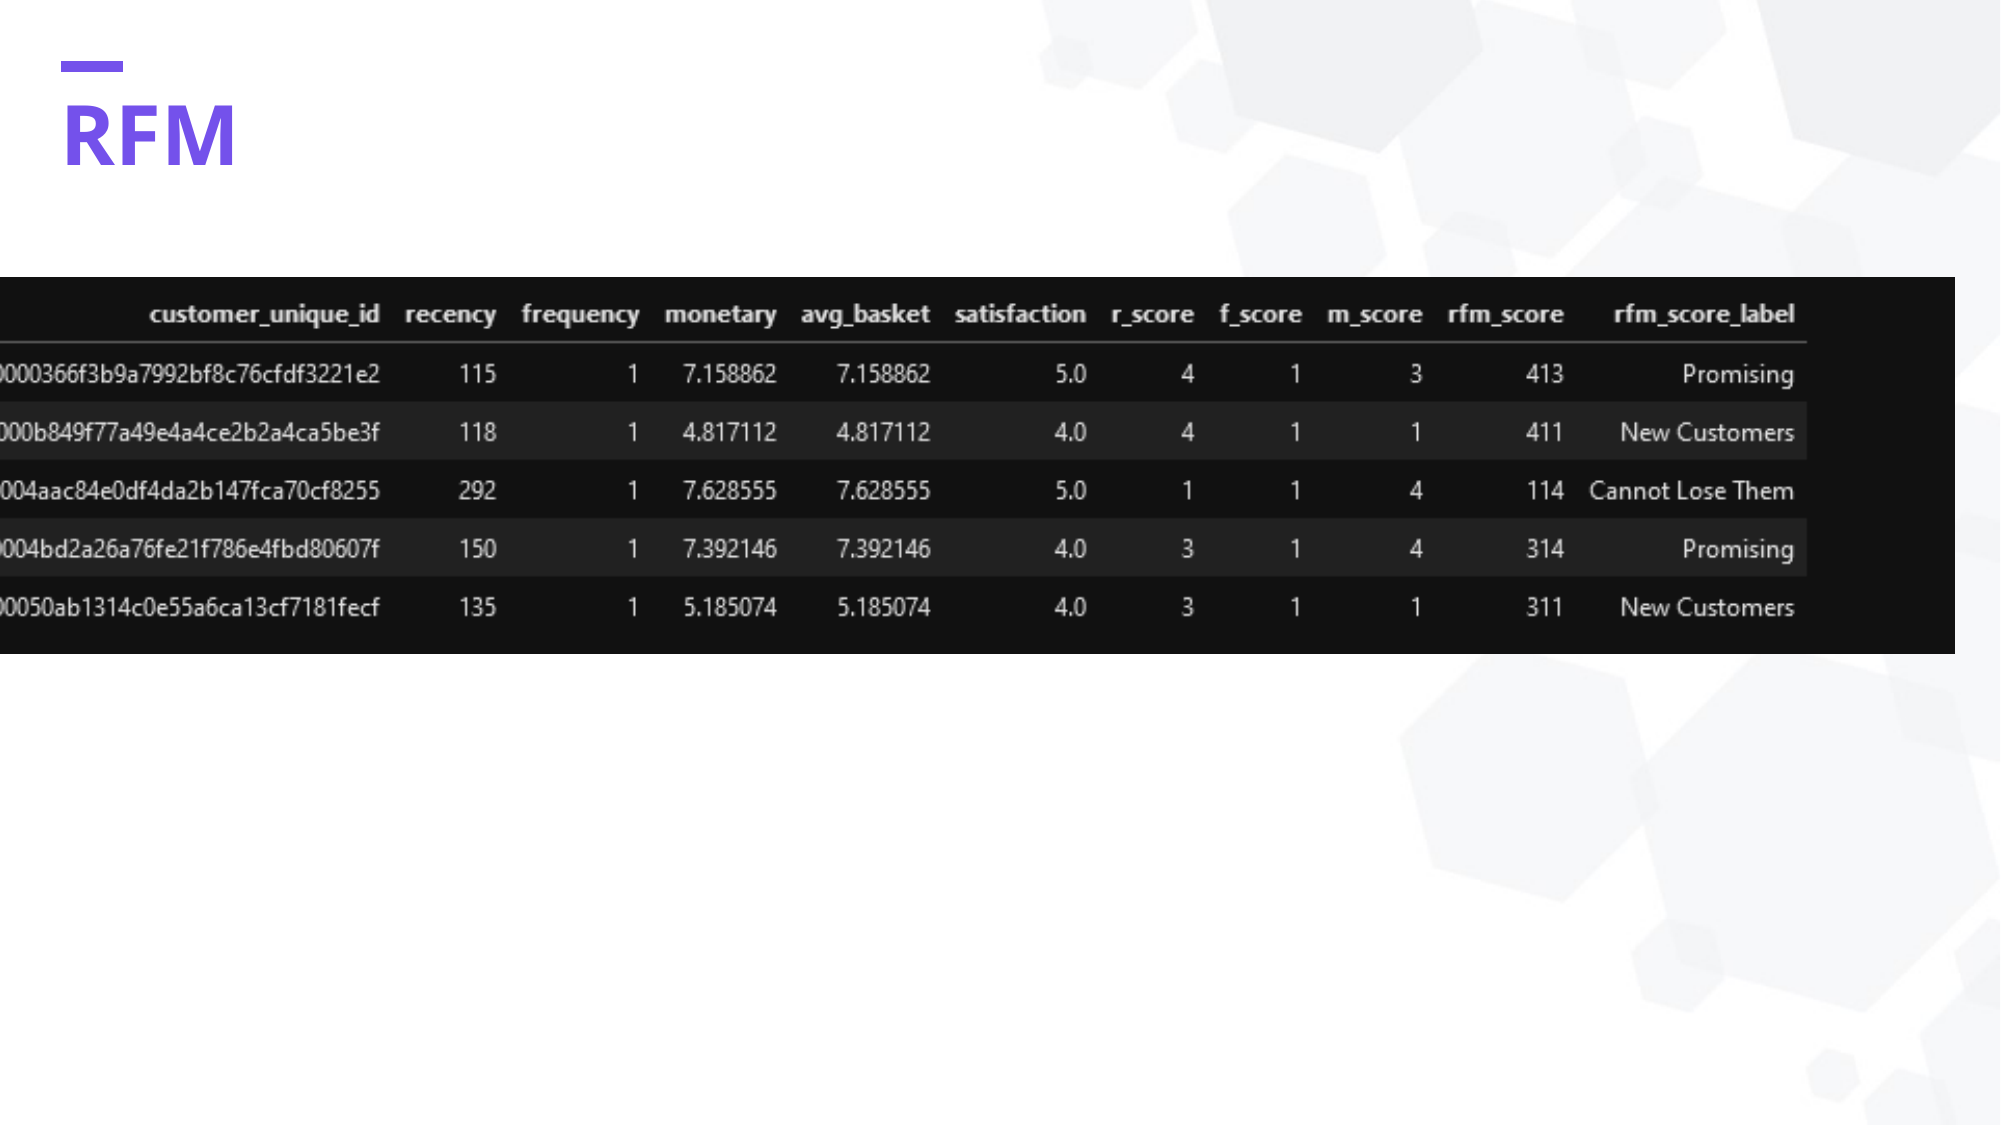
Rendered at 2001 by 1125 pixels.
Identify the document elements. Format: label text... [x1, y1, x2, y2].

picture [0, 0, 2001, 1125]
text_box [61, 61, 123, 70]
text_box RFM [45, 70, 1863, 206]
